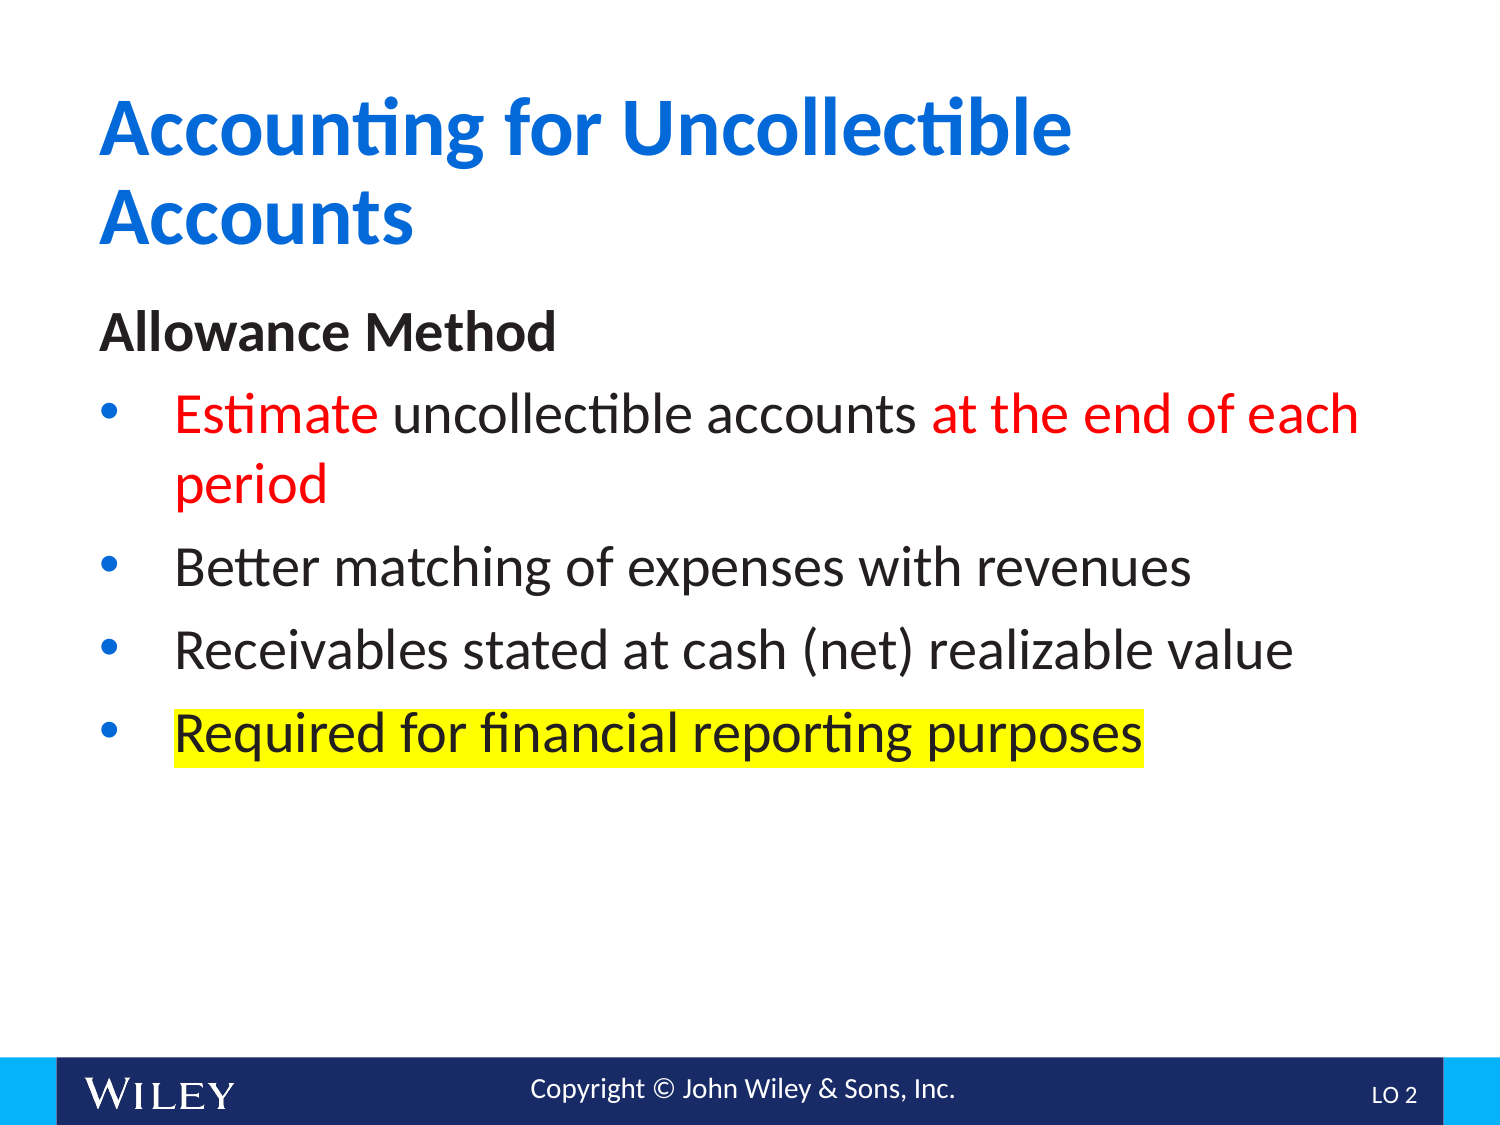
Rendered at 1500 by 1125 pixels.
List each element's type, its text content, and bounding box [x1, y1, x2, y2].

title Accounting for Uncollectible Accounts [84, 75, 1416, 215]
list Allowance Method Estimate uncollectible accounts at the end of each period Better matching of expenses with revenues Receivables stated at cash (net) realizable value Required for financial reporting purposes [84, 285, 1416, 1048]
list L O 2 [1309, 1065, 1433, 1125]
